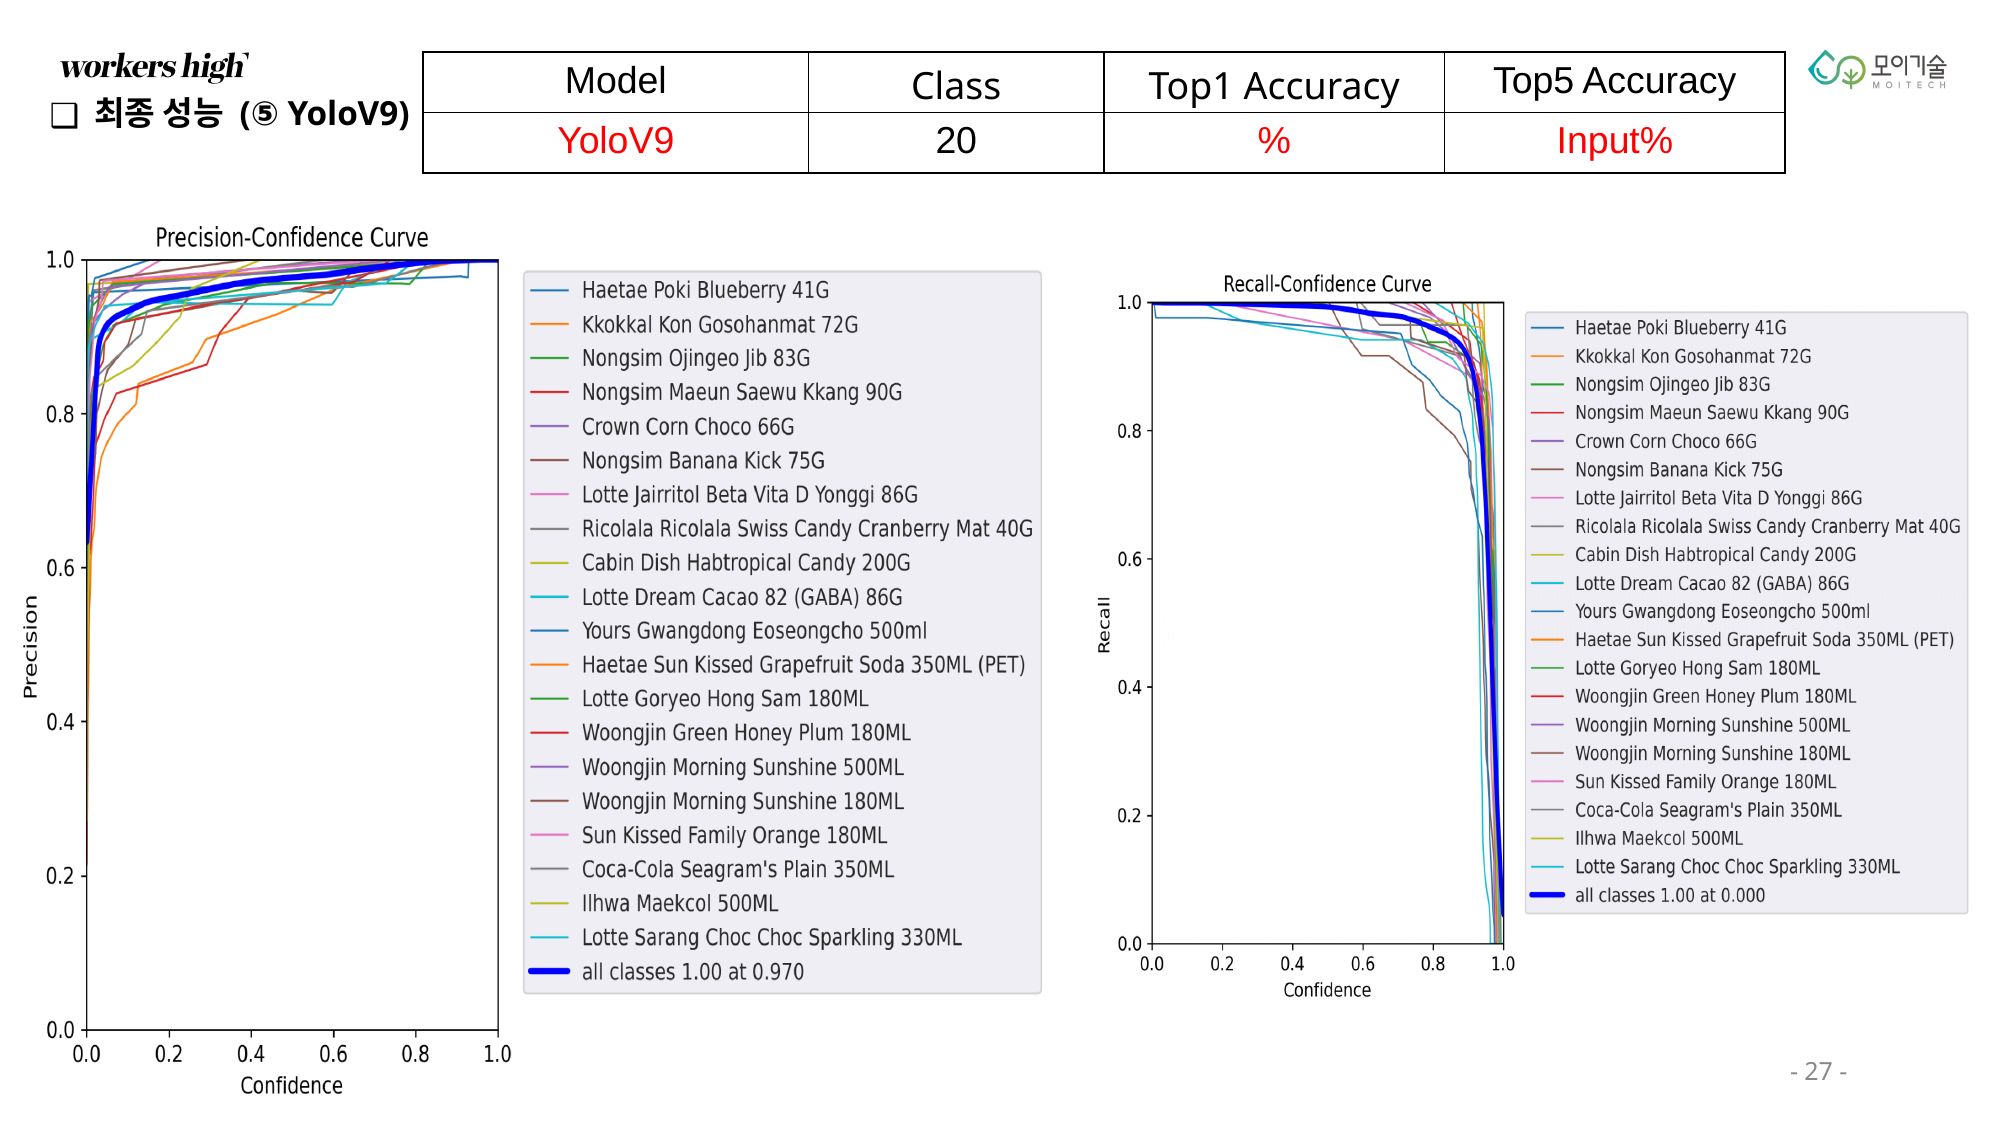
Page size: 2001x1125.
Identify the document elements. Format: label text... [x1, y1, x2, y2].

picture [1801, 44, 1953, 93]
table_header Class [809, 53, 1103, 112]
table_cell % [1105, 113, 1444, 172]
picture [0, 197, 2000, 1125]
table_cell 20 [809, 113, 1103, 172]
text_box 최종 성능 (⑤ YoloV9) [34, 84, 422, 140]
picture [60, 52, 249, 84]
table_cell Input% [1445, 113, 1784, 172]
table_header Top5 Accuracy [1445, 53, 1784, 112]
table_header Top1 Accuracy [1105, 53, 1444, 112]
slide_number - ‹#› - [1412, 1042, 1863, 1103]
table_header Model [424, 53, 808, 112]
table_cell YoloV9 [424, 113, 808, 172]
